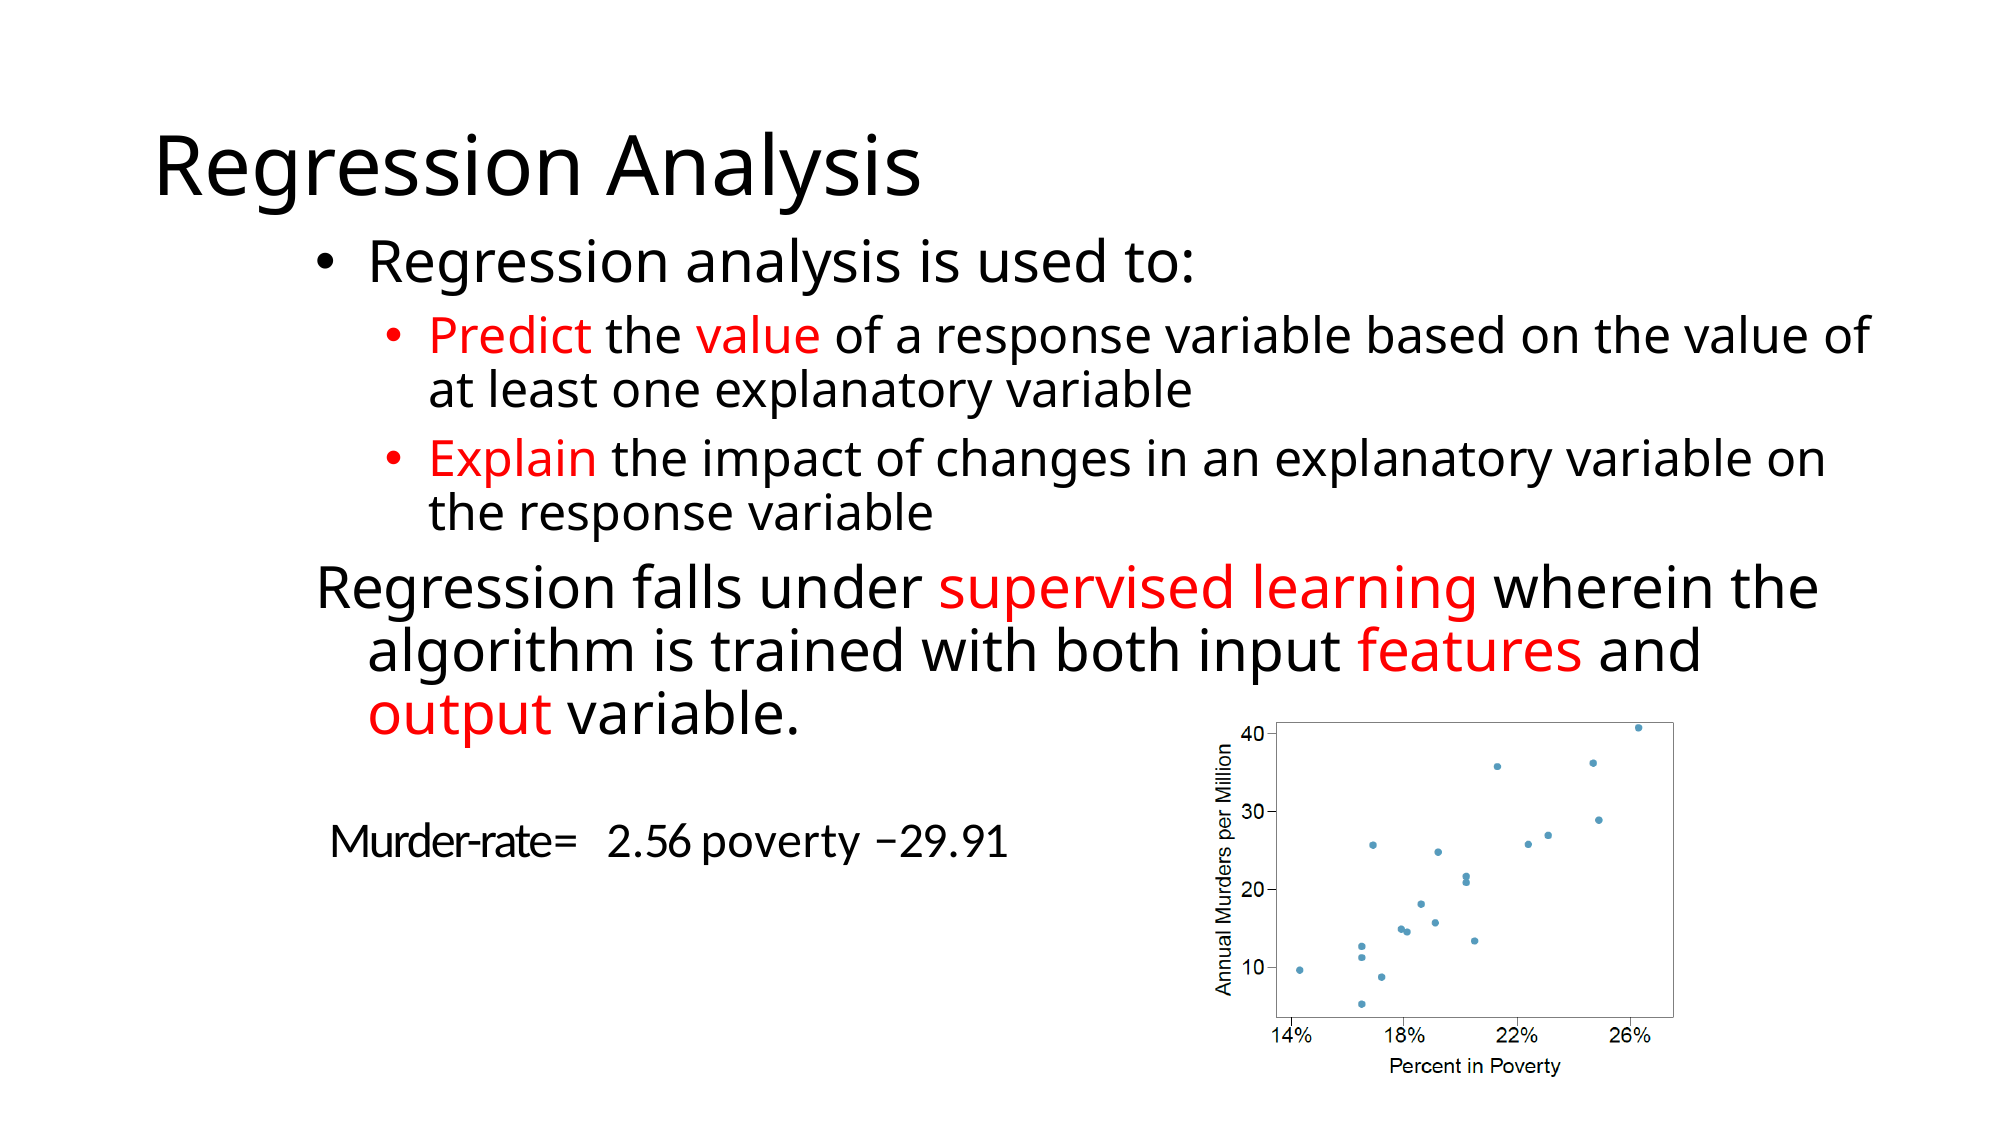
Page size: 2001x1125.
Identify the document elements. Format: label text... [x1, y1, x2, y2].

list Regression analysis is used to: Predict the value of a response variable based on the value of at least one explanatory variable Explain the impact of changes in an explanatory variable on the response variable Regression falls under supervised learning wherein the algorithm is trained with both input features and output variable. [300, 224, 1914, 1000]
title Regression Analysis [137, 59, 1863, 278]
text_box Murder-rate= 2.56 poverty −29.91 [313, 800, 1195, 876]
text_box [1195, 713, 1683, 1086]
